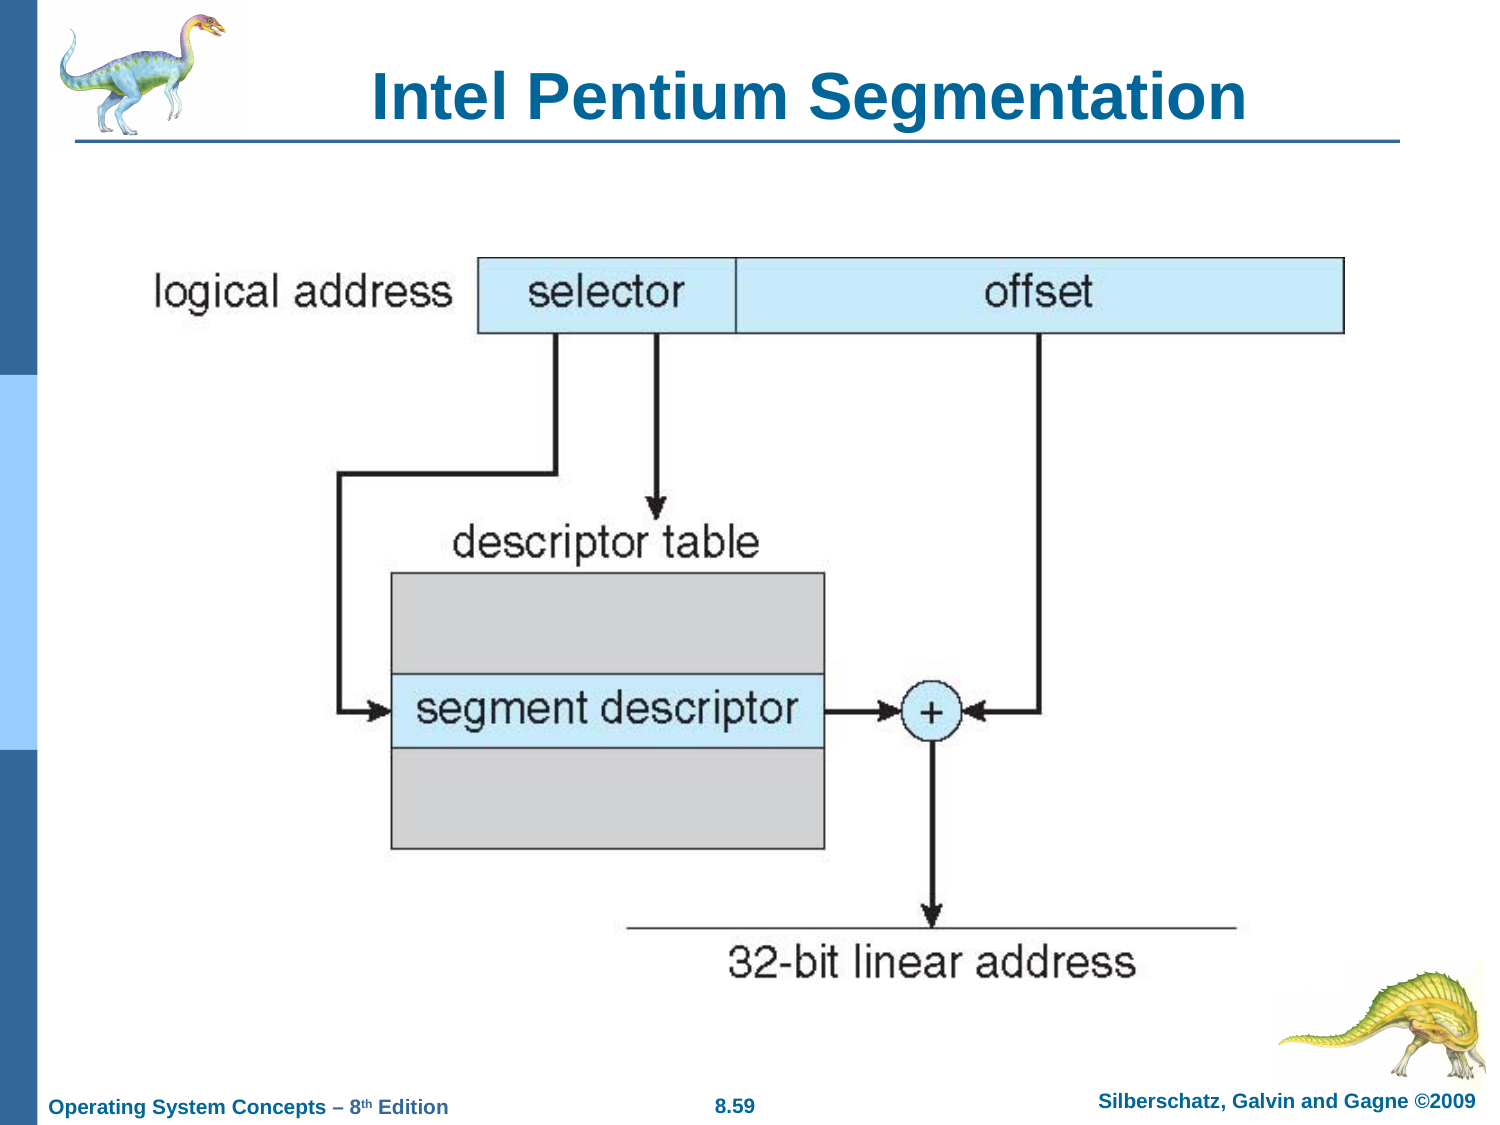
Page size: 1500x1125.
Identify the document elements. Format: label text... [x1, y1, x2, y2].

picture [46, 0, 244, 149]
title Intel Pentium Segmentation [195, 45, 1426, 141]
picture [1415, 1093, 1423, 1098]
picture [152, 257, 1486, 1090]
